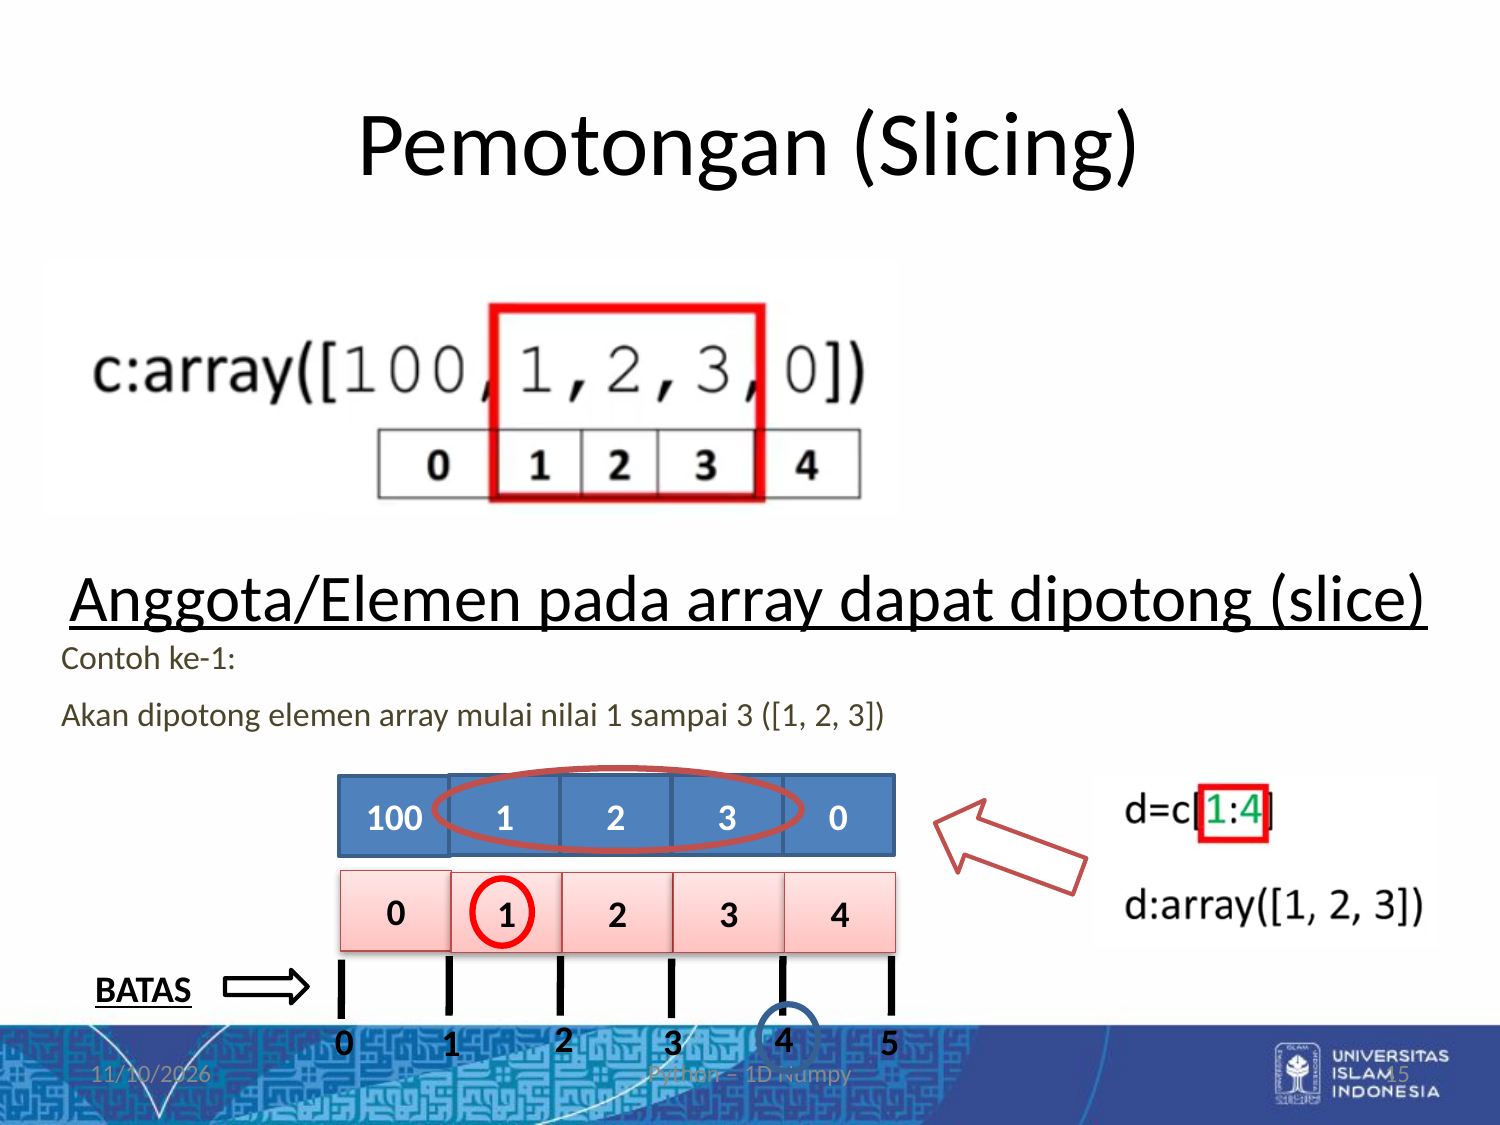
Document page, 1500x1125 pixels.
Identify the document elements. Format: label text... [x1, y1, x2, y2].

footer Python – 1D Numpy [512, 1042, 988, 1103]
text_box Contoh ke-1: Akan dipotong elemen array mulai nilai 1 sampai 3 ([1, 2, 3]) [46, 627, 1493, 742]
text_box BATAS [39, 960, 248, 1016]
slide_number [75, 1042, 425, 1103]
text_box [932, 798, 1088, 897]
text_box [316, 774, 918, 1071]
list Anggota/Elemen pada array dapat dipotong (slice) [54, 538, 1500, 652]
slide_number 15 [1074, 1042, 1425, 1103]
title Pemotongan (Slicing) [75, 45, 1425, 233]
picture [0, 0, 1500, 1125]
text_box [222, 967, 310, 1006]
text_box [515, 766, 721, 773]
